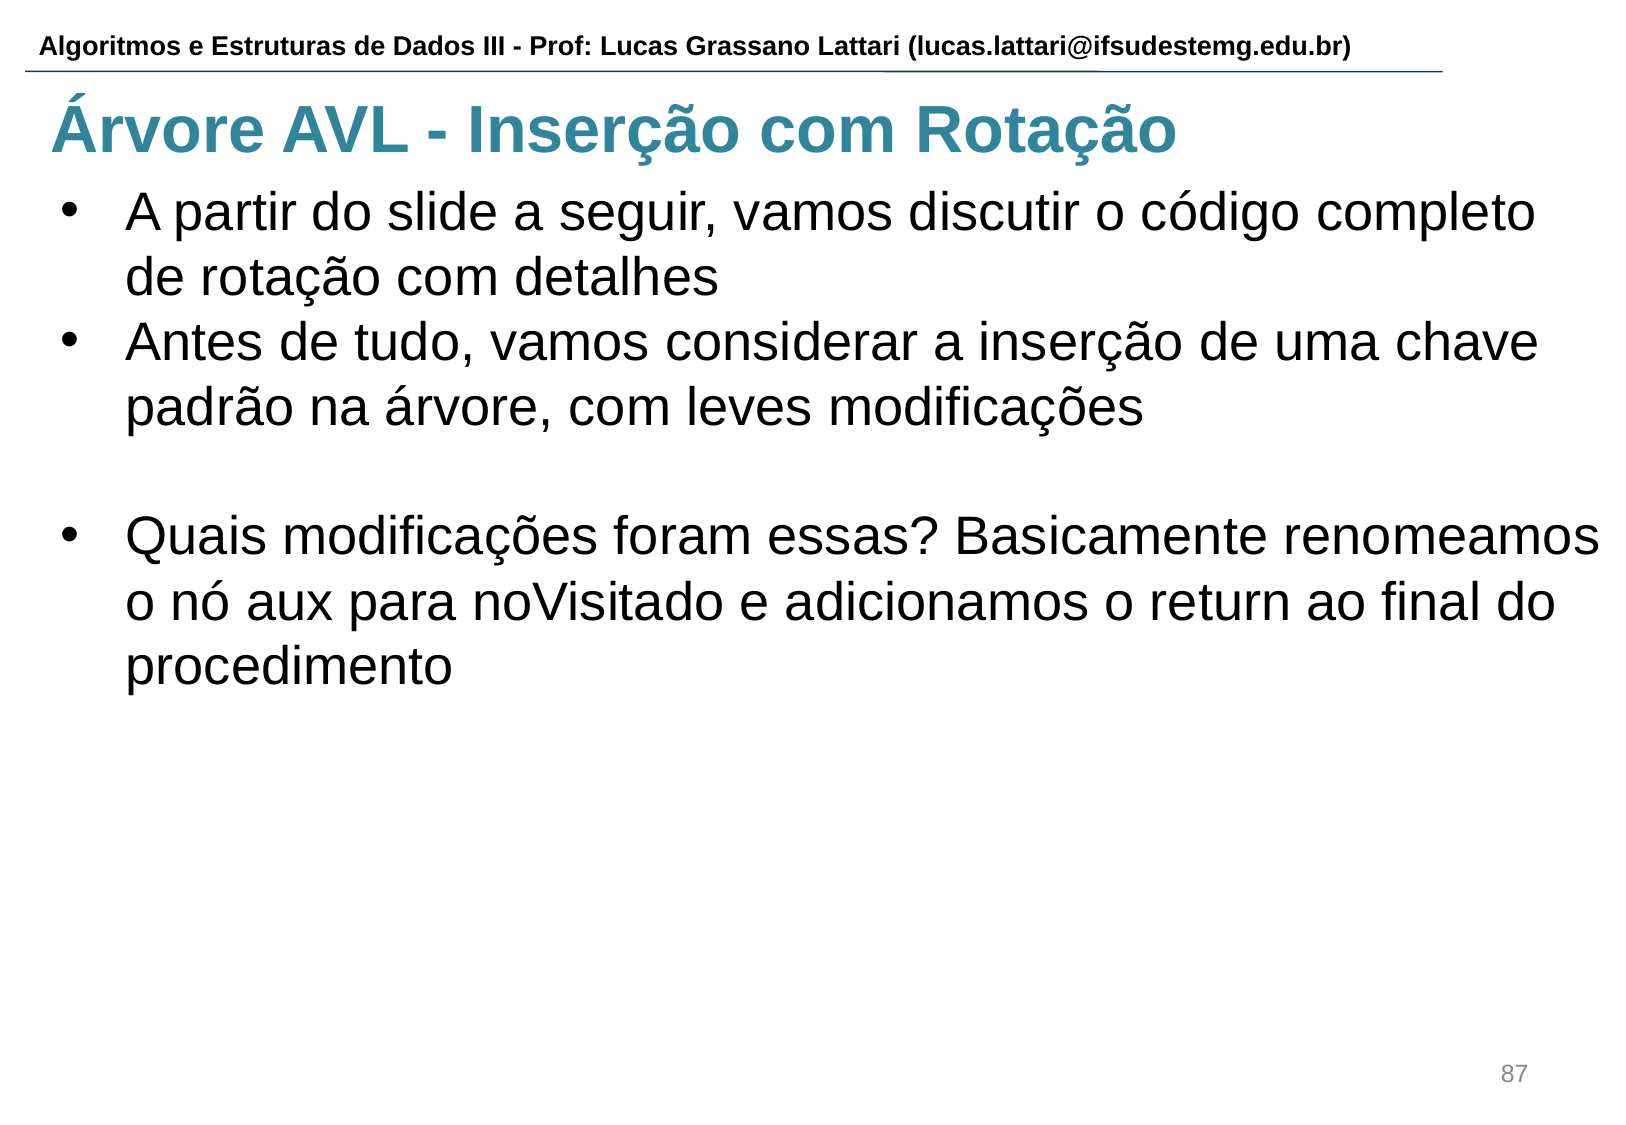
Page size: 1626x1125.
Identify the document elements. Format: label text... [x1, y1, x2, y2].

text_box A partir do slide a seguir, vamos discutir o código completo de rotação com detalhes Antes de tudo, vamos considerar a inserção de uma chave padrão na árvore, com leves modificações Quais modificações foram essas? Basicamente renomeamos o nó aux para noVisitado e adicionamos o return ao final do procedimento [35, 168, 1625, 923]
title Árvore AVL - Inserção com Rotação [35, 78, 1600, 168]
slide_number ‹#› [1164, 1042, 1544, 1103]
